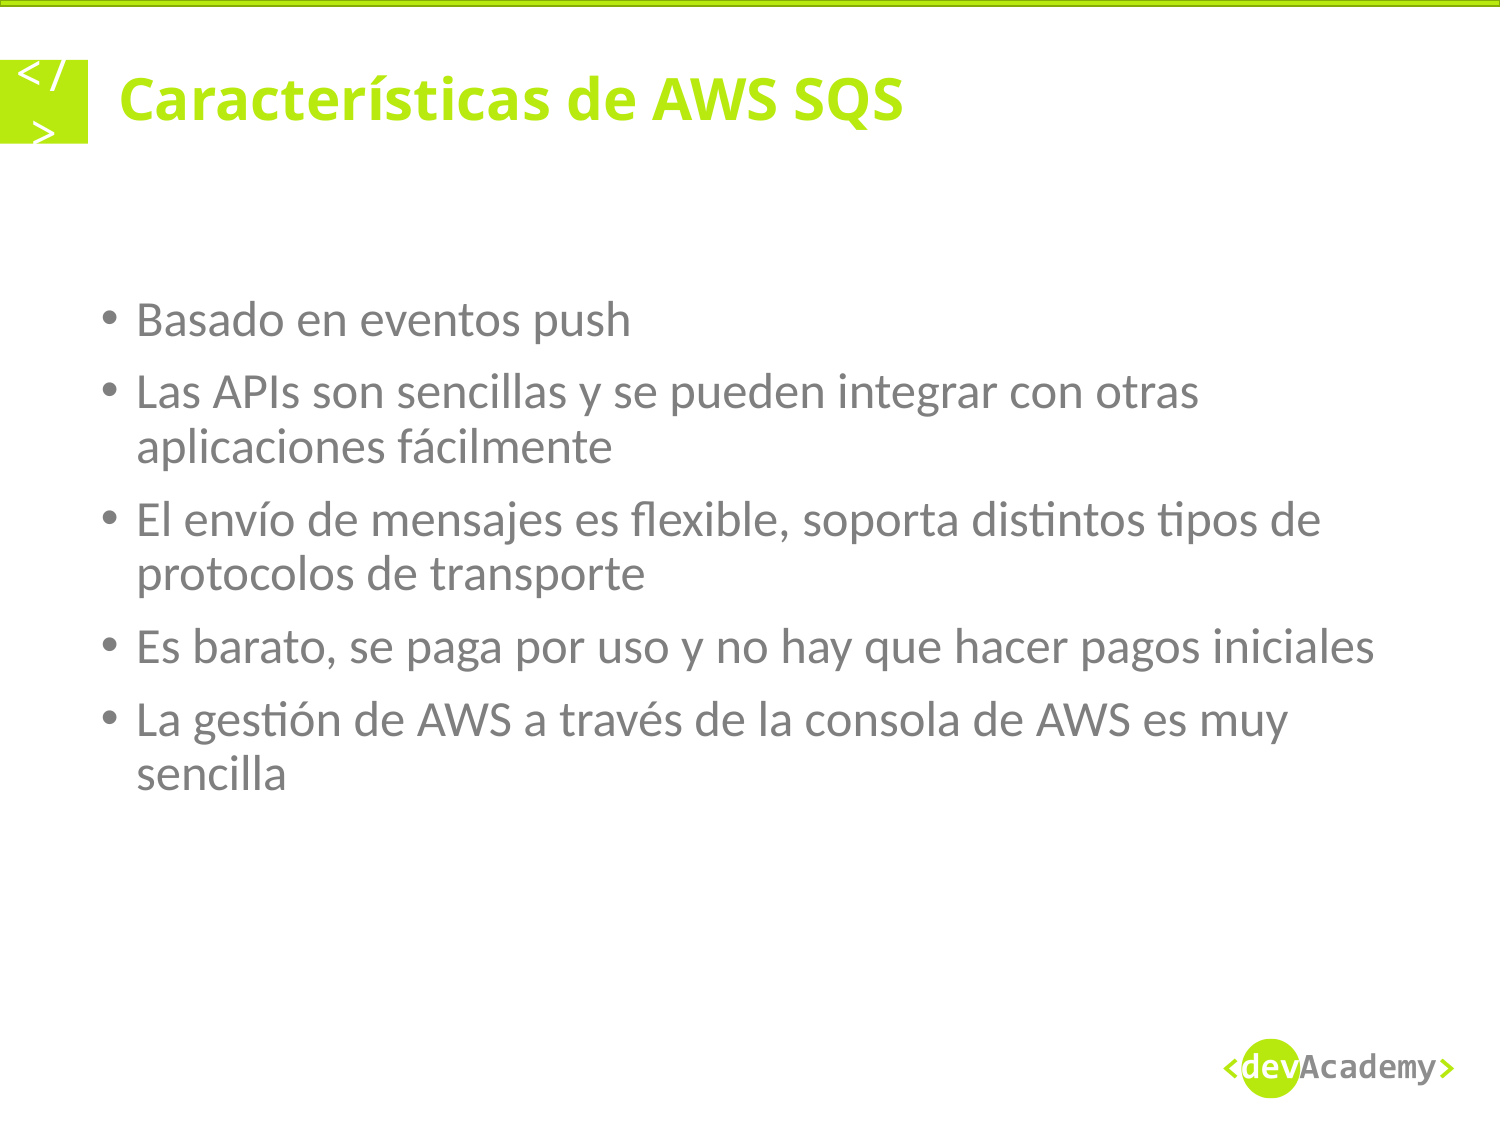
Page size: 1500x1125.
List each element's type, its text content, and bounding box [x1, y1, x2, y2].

picture [1218, 1036, 1458, 1102]
title Características de AWS SQS [103, 59, 1458, 144]
list Basado en eventos push Las APIs son sencillas y se pueden integrar con otras aplicaciones fácilmente El envío de mensajes es flexible, soporta distintos tipos de protocolos de transporte Es barato, se paga por uso y no hay que hacer pagos iniciales La gestión de AWS a través de la consola de AWS es muy sencilla [85, 284, 1406, 871]
